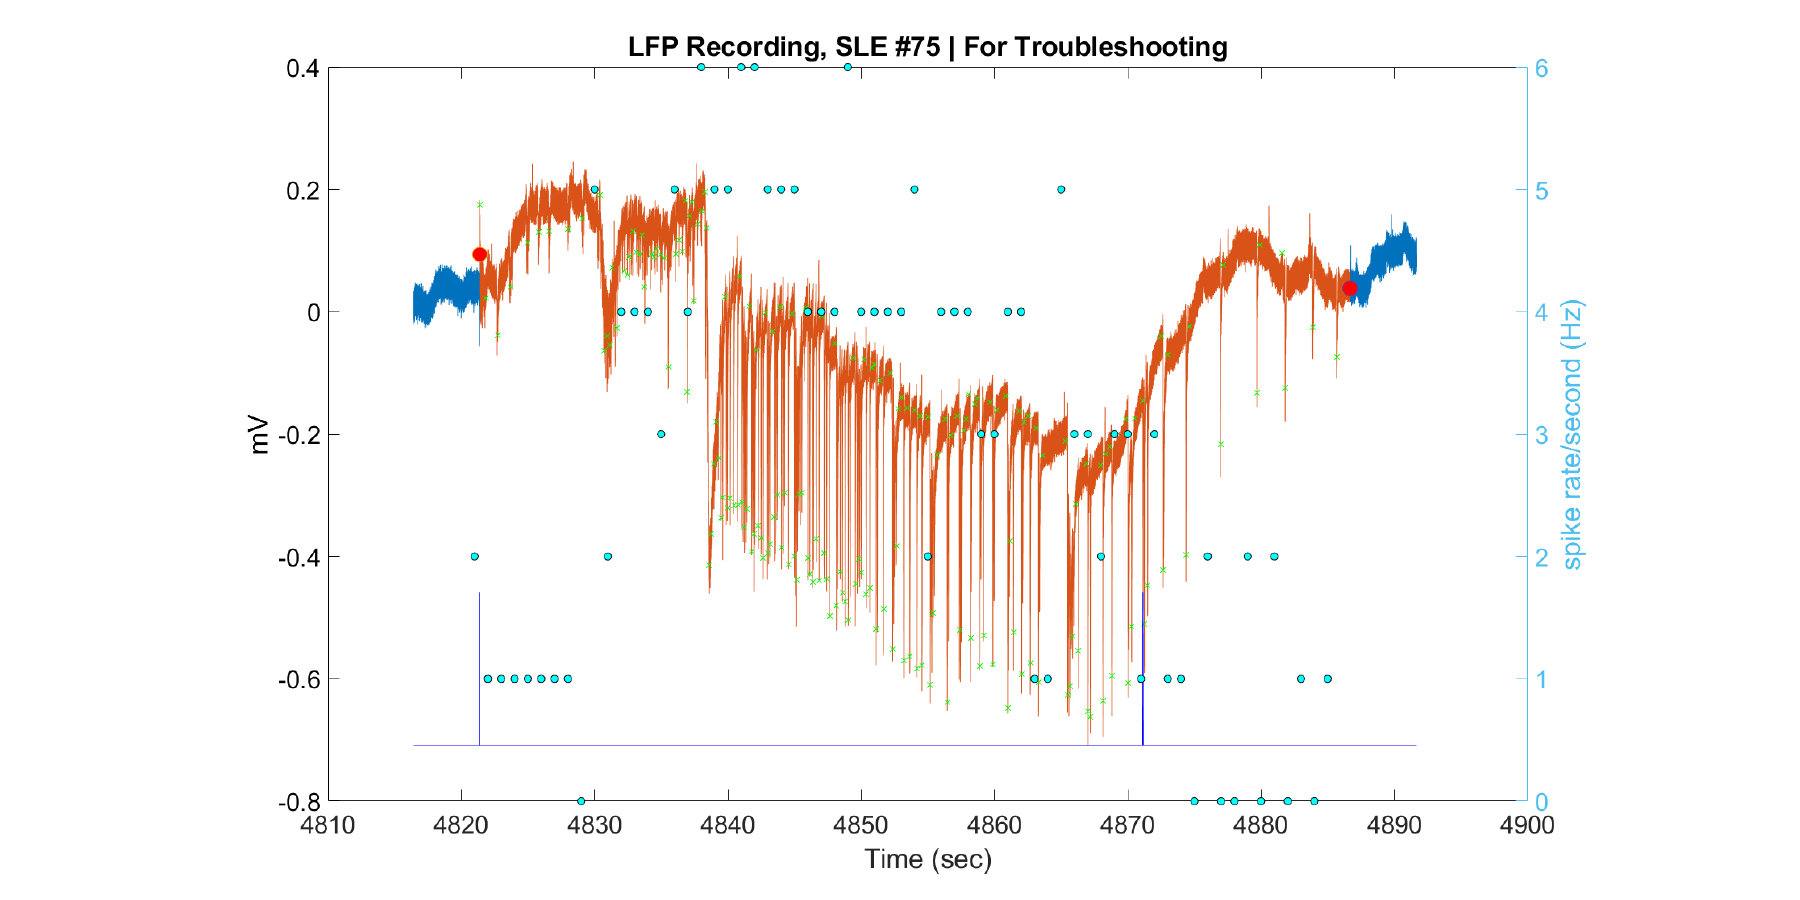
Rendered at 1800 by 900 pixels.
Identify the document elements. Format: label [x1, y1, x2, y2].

picture [126, 0, 1674, 900]
